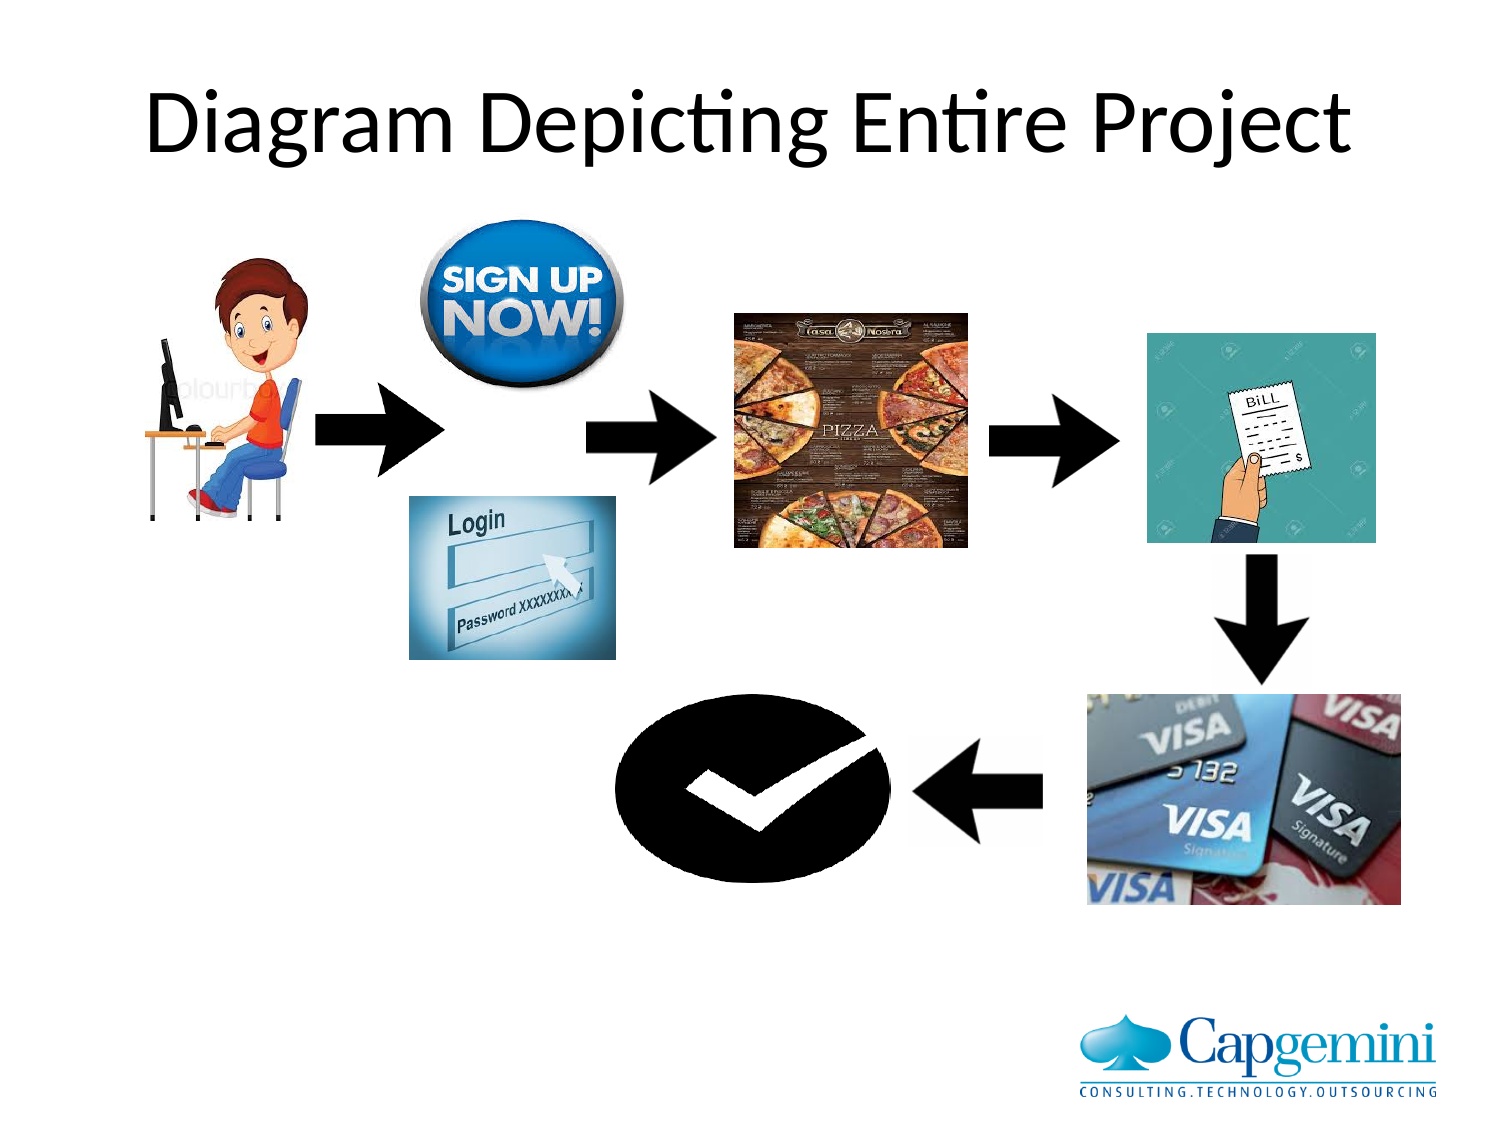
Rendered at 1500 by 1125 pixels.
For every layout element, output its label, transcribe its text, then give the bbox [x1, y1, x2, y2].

picture [1147, 333, 1377, 543]
picture [315, 196, 721, 489]
title Diagram Depicting Entire Project [75, 45, 1425, 188]
picture [907, 734, 1043, 847]
picture [989, 390, 1124, 492]
picture [1087, 694, 1401, 906]
picture [1194, 555, 1330, 688]
picture [614, 694, 892, 883]
picture [734, 313, 968, 548]
picture [1080, 1014, 1436, 1081]
picture [145, 257, 309, 521]
picture [1080, 1084, 1436, 1097]
picture [409, 496, 616, 660]
